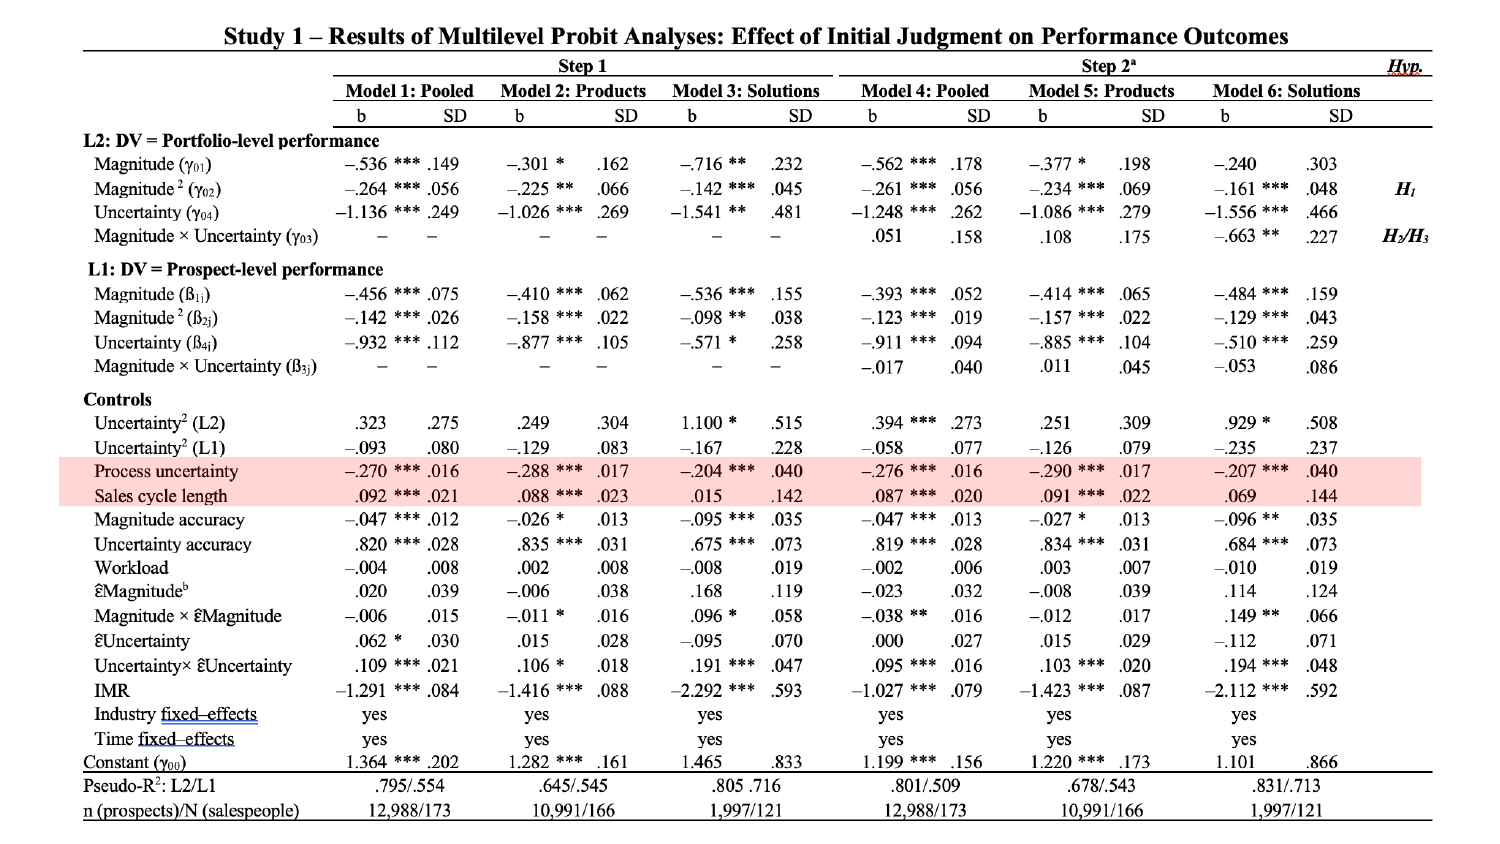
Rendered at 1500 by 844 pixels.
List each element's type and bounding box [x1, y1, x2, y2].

text_box [57, 455, 77, 508]
list [82, 22, 1439, 826]
